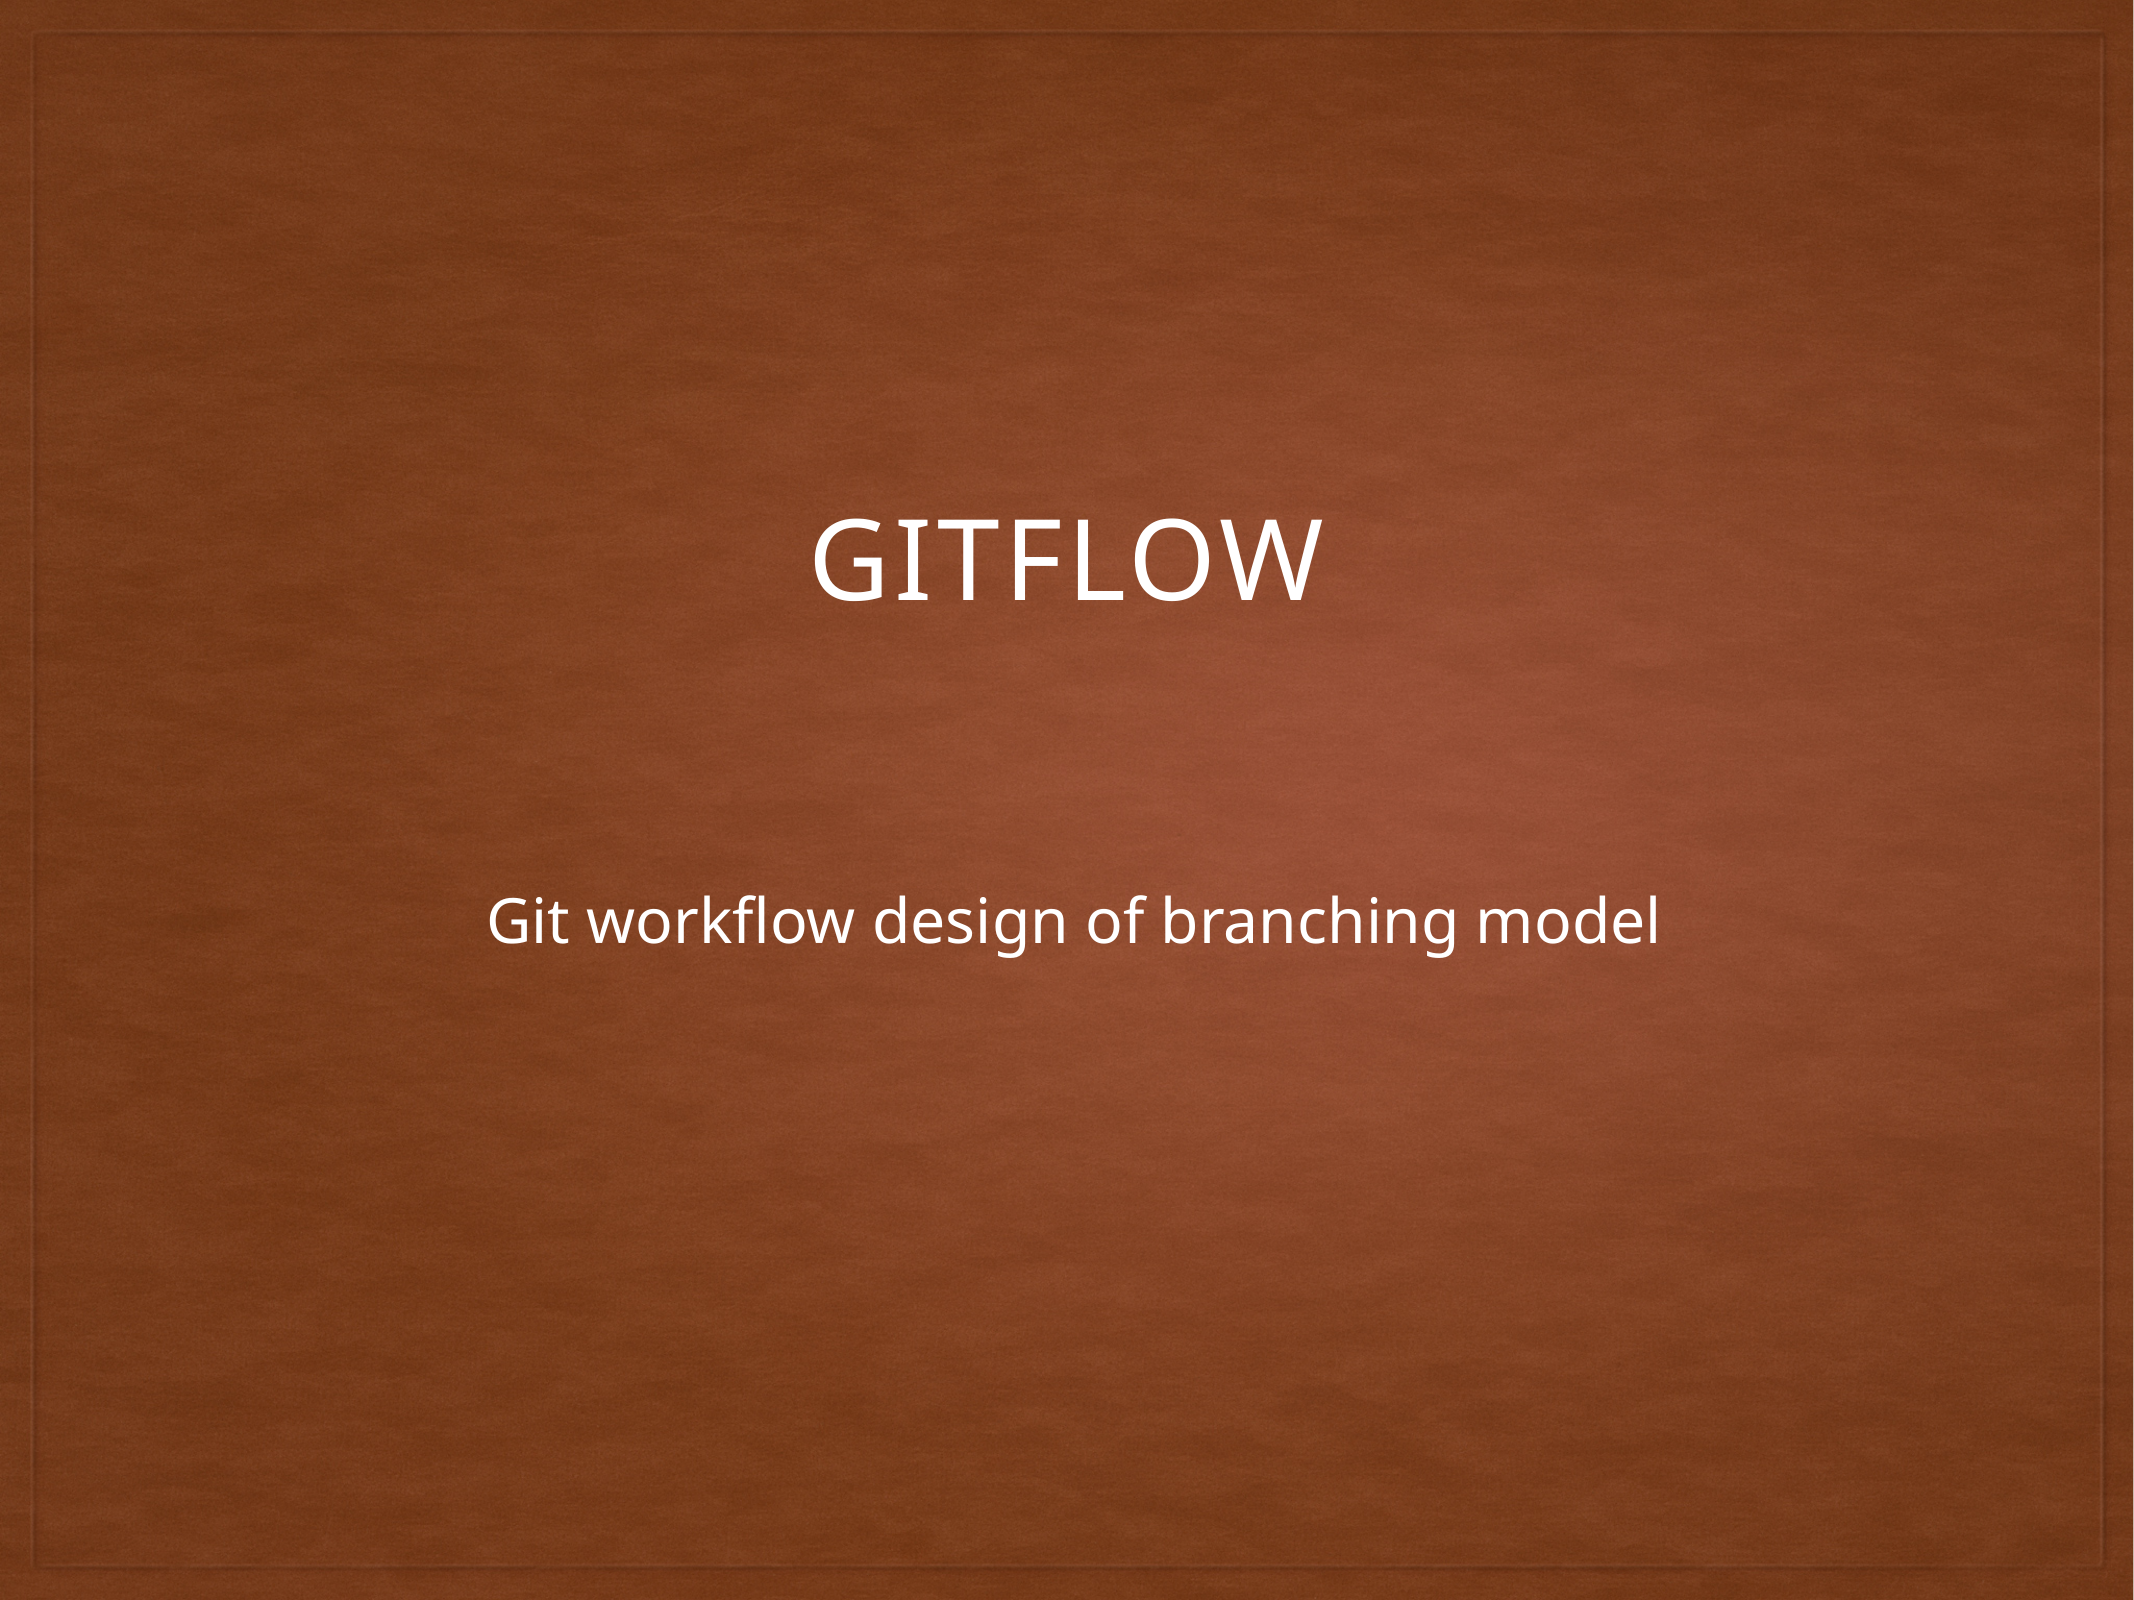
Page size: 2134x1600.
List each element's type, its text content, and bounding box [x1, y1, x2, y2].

picture [0, 0, 2134, 1600]
subtitle GitFlow [109, 339, 2024, 632]
title Git workflow design of branching model [109, 632, 2024, 1268]
